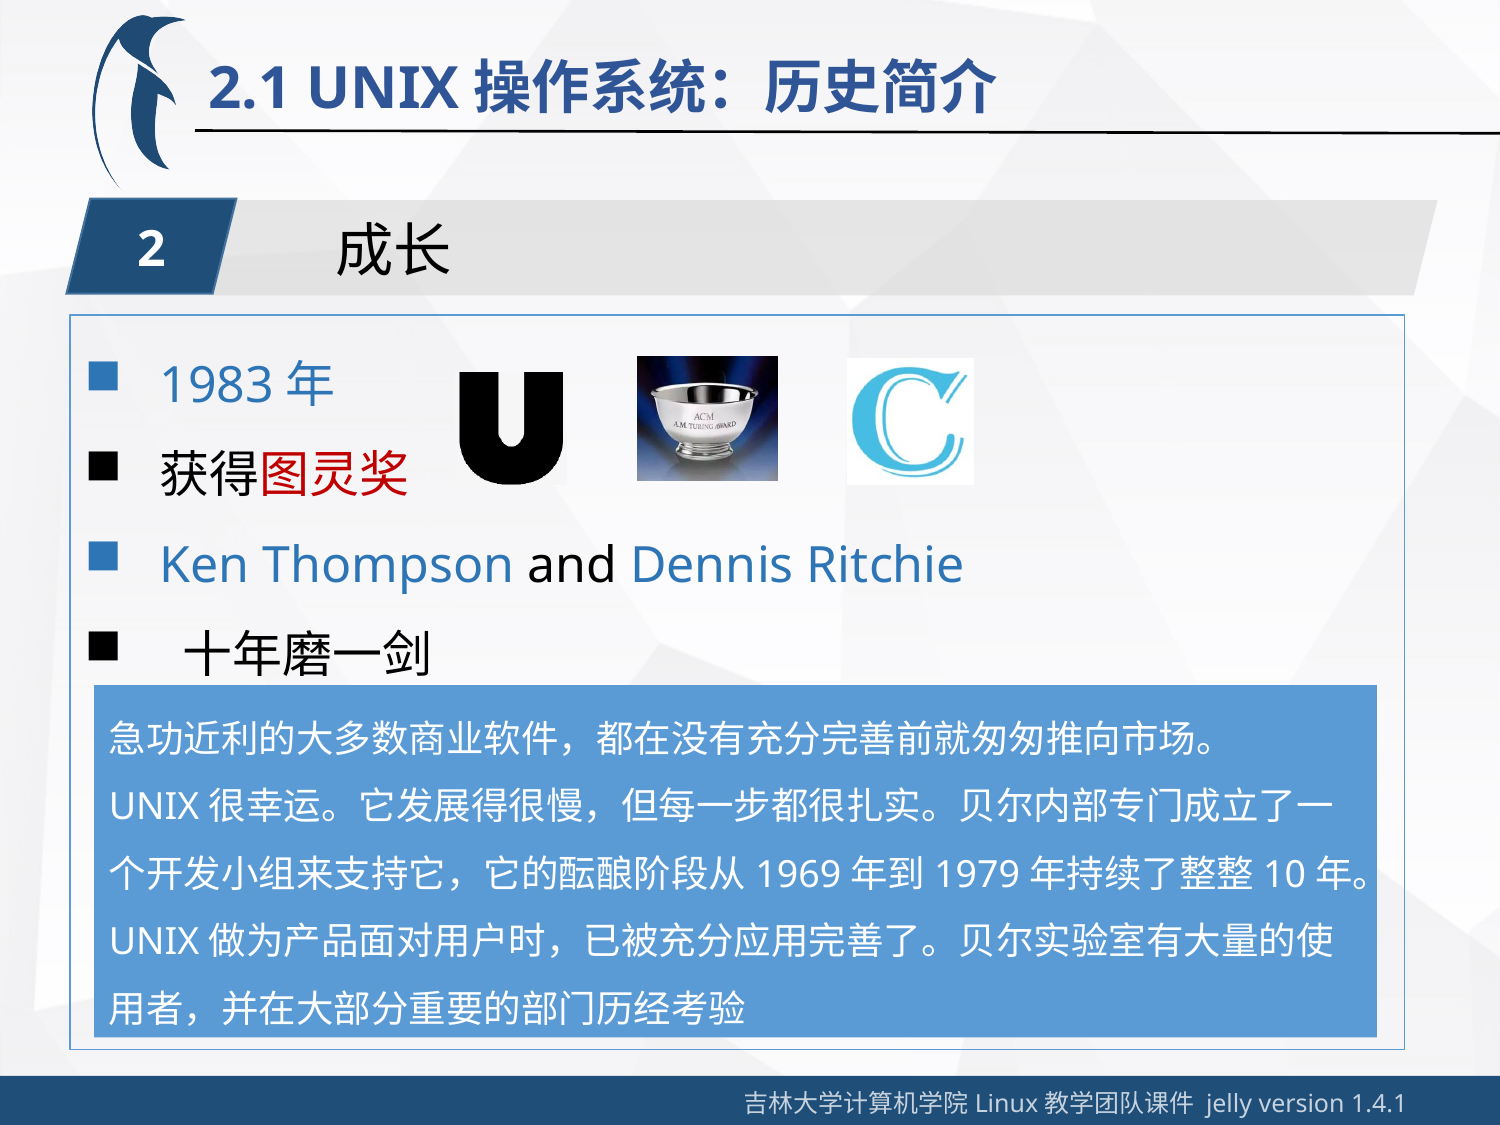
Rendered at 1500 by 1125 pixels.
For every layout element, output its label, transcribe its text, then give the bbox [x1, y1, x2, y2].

text_box 2 [65, 197, 238, 295]
picture [0, 0, 1500, 1075]
text_box 成长 [207, 199, 1439, 297]
text_box 2.1 UNIX操作系统：历史简介 [193, 42, 1291, 128]
text_box 1983年 获得图灵奖 Ken Thompson and Dennis Ritchie 十年磨一剑 [69, 314, 1405, 1050]
text_box 急功近利的大多数商业软件，都在没有充分完善前就匆匆推向市场。 UNIX很幸运。它发展得很慢，但每一步都很扎实。贝尔内部专门成立了一个开发小组来支持它，它的酝酿阶段从1969年到1979年持续了整整10年。 UNIX做为产品面对用户时，已被充分应用完善了。贝尔实验室有大量的使用者，并在大部分重要的部门历经考验 [94, 685, 1377, 1038]
